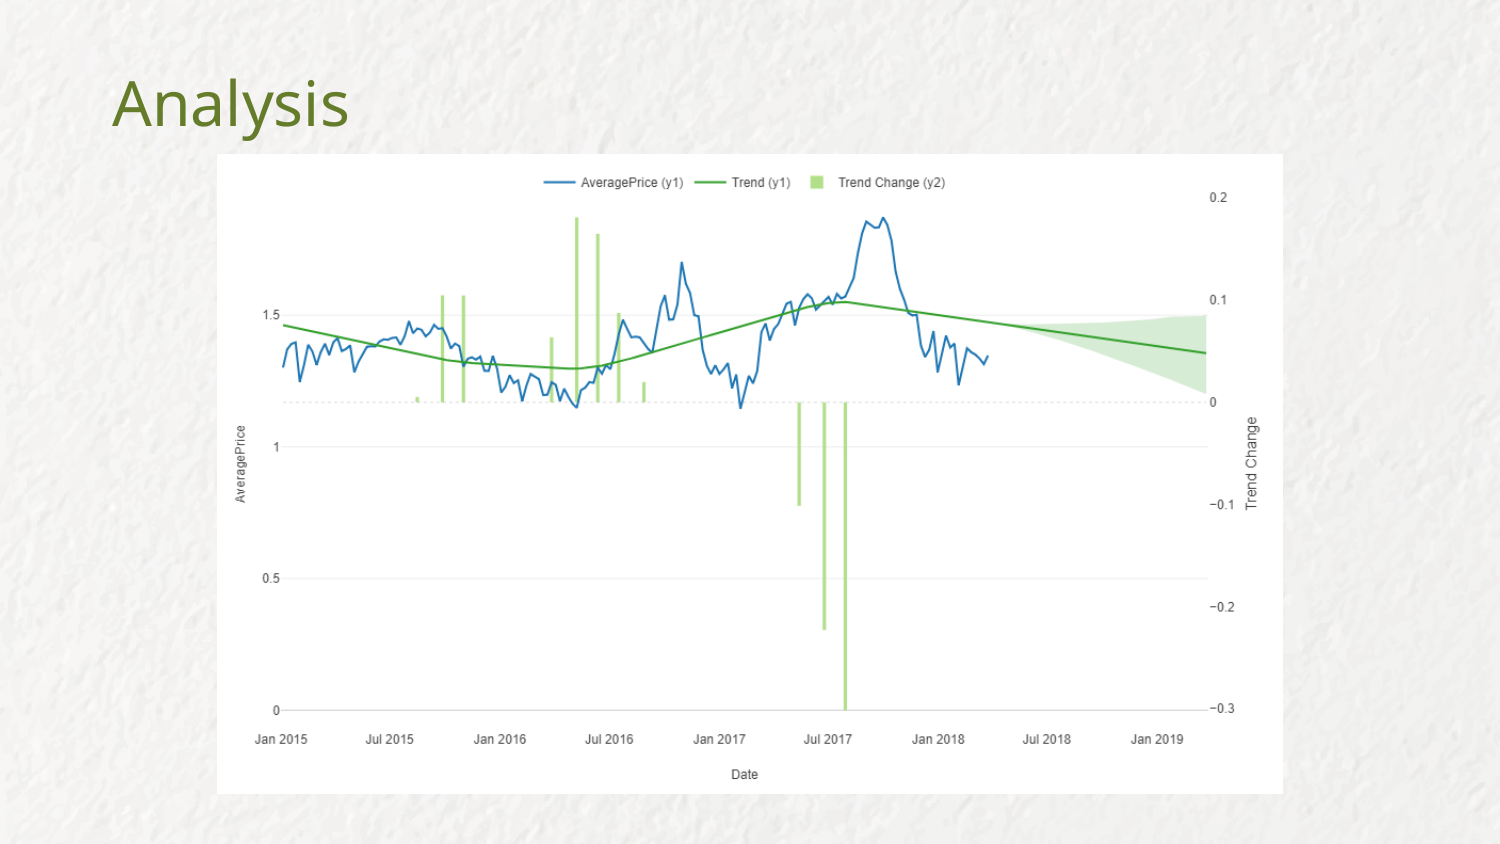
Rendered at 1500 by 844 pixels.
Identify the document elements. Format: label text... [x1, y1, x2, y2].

picture [0, 0, 1500, 844]
title Analysis [97, 54, 984, 155]
